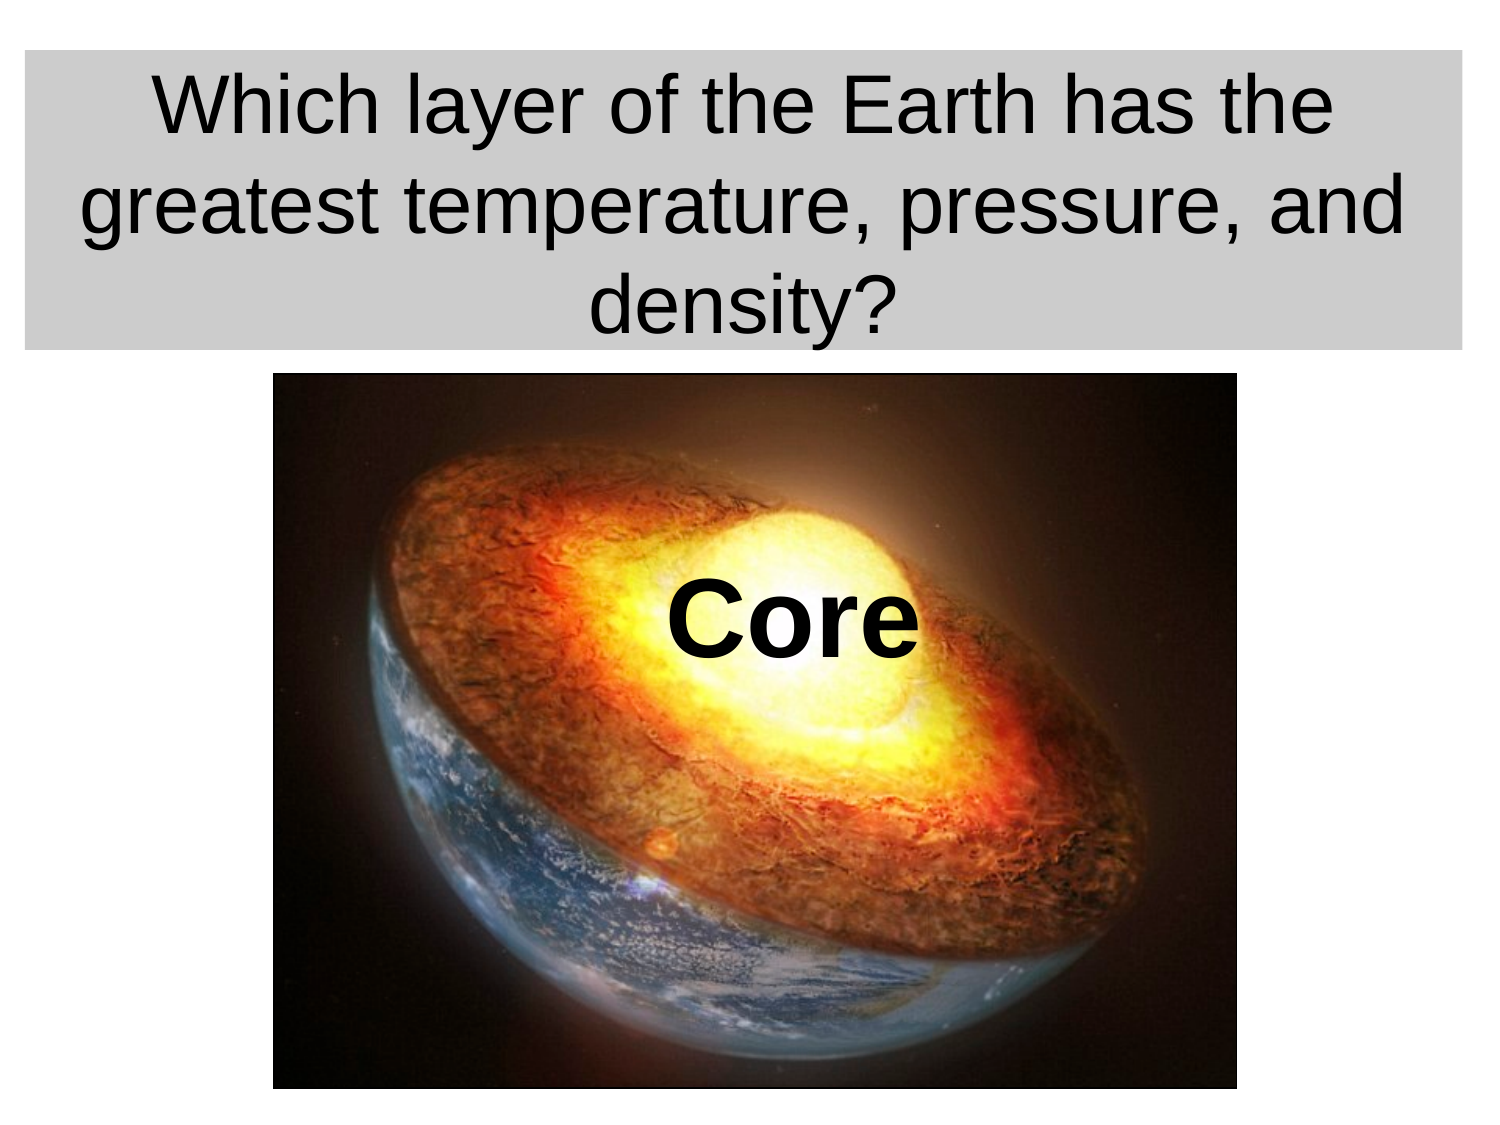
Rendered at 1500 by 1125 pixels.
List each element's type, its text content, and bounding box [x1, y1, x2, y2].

picture [274, 374, 1237, 1088]
title Which layer of the Earth has the greatest temperature, pressure, and density? [24, 50, 1463, 350]
